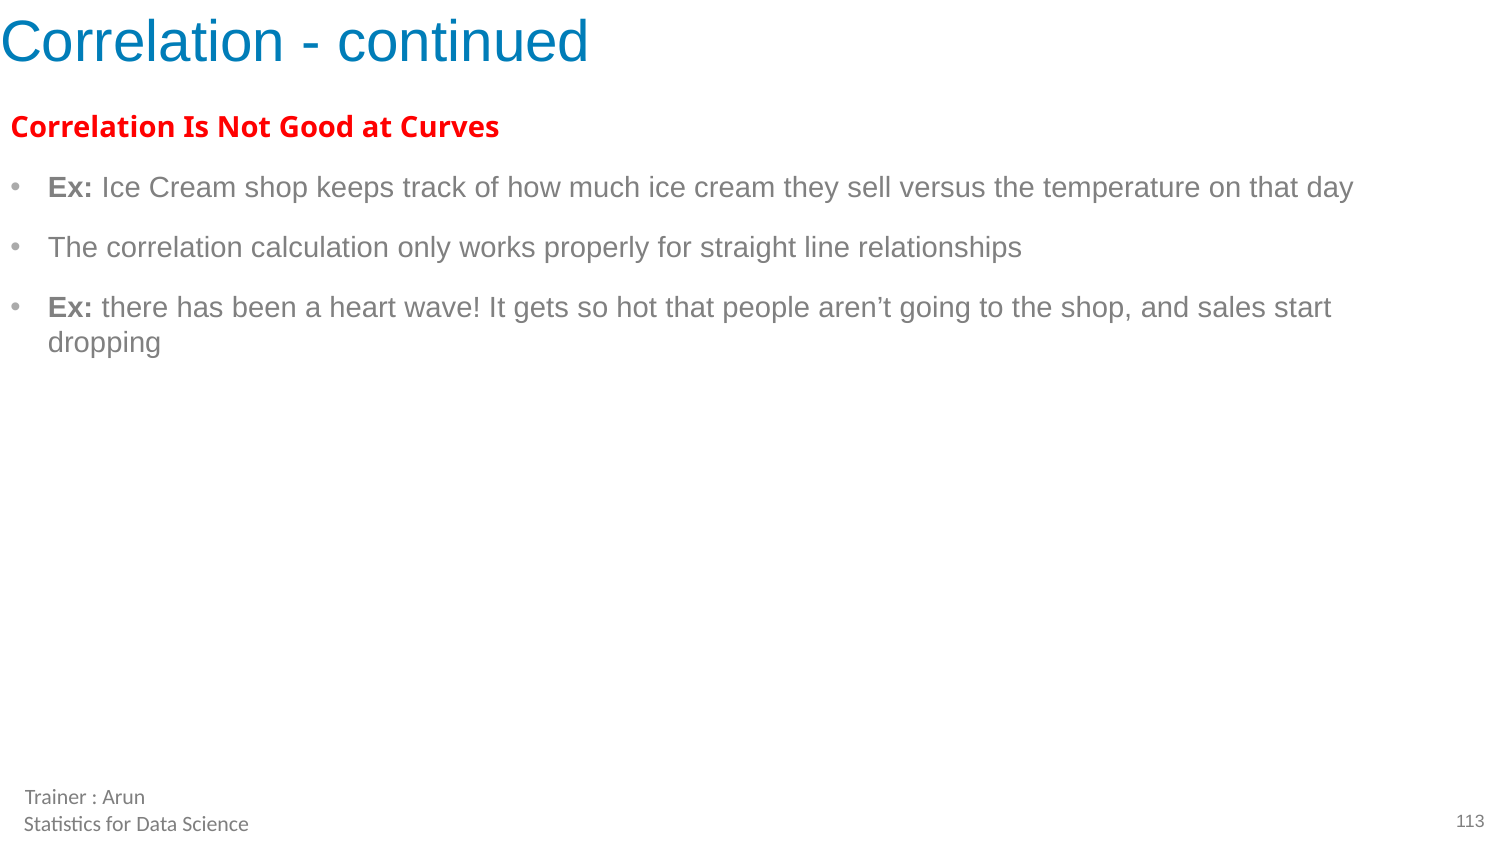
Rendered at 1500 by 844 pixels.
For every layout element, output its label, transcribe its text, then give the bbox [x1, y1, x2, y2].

title Correlation - continued [0, 3, 1401, 109]
list Correlation Is Not Good at Curves Ex: Ice Cream shop keeps track of how much ice cream they sell versus the temperature on that day The correlation calculation only works properly for straight line relationships Ex: there has been a heart wave! It gets so hot that people aren’t going to the shop, and sales start dropping [10, 108, 1390, 634]
